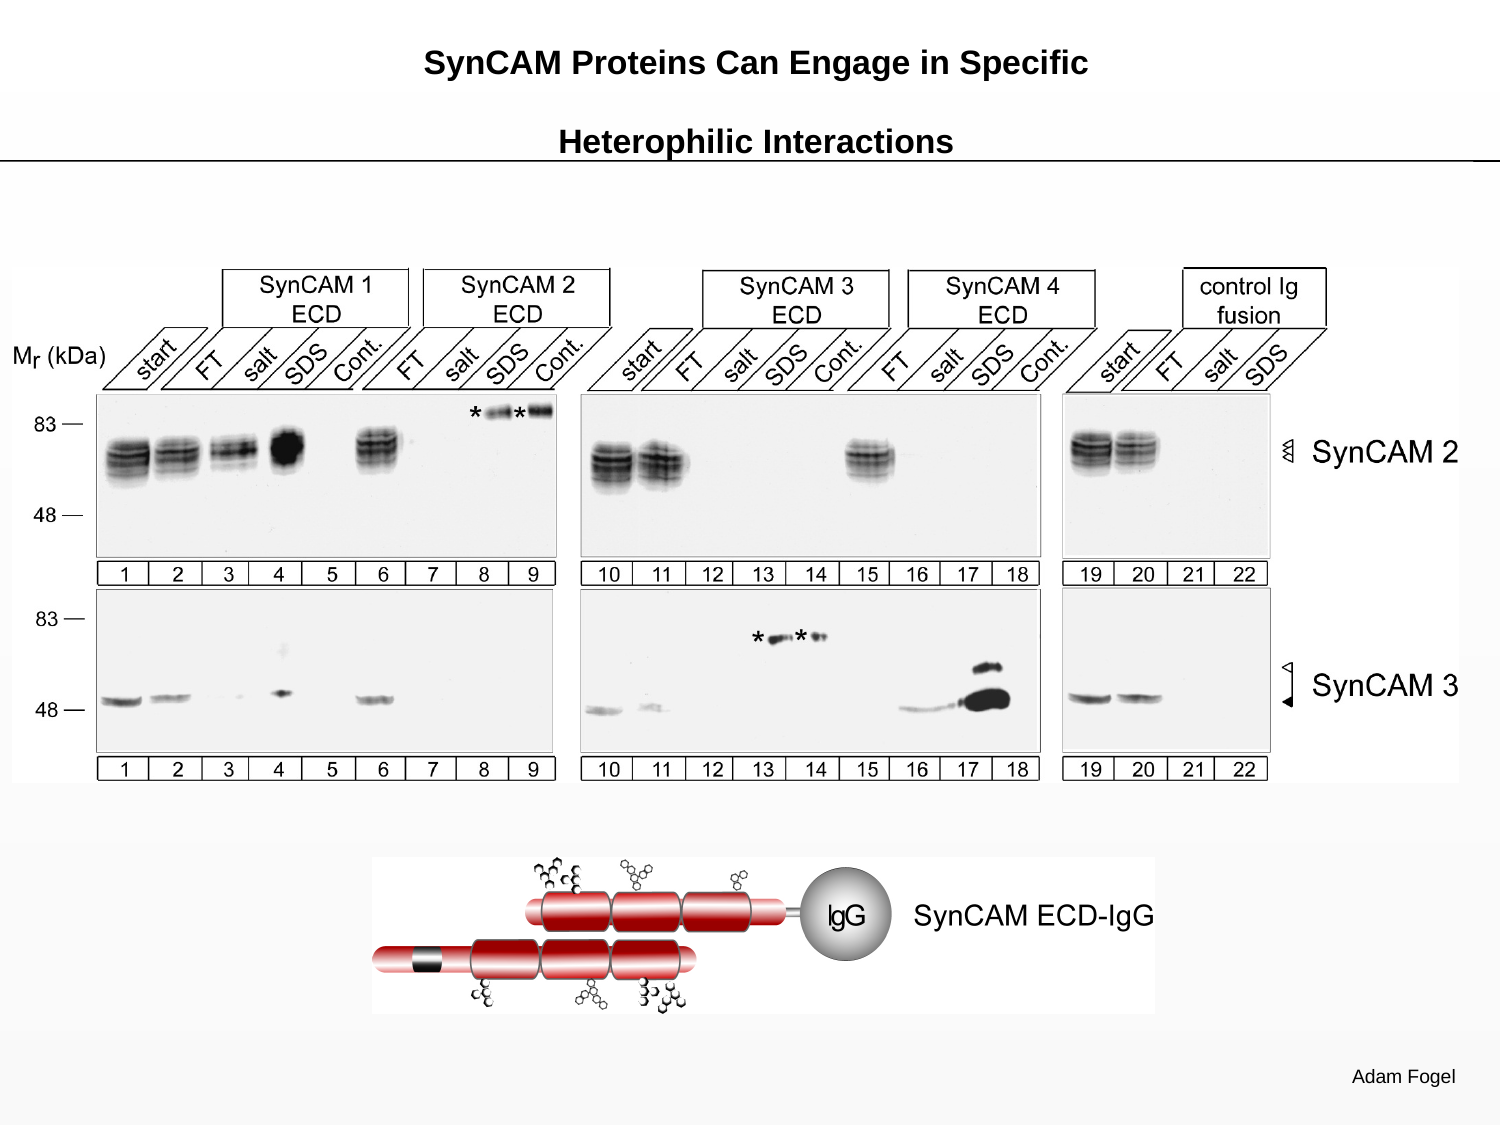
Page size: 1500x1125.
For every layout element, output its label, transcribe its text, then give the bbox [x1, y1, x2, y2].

text_box SynCAM Proteins Can Engage in Specific Heterophilic Interactions [12, 24, 1500, 138]
text_box Adam Fogel [1128, 1034, 1471, 1096]
picture [372, 857, 1155, 1014]
picture [12, 267, 1459, 783]
